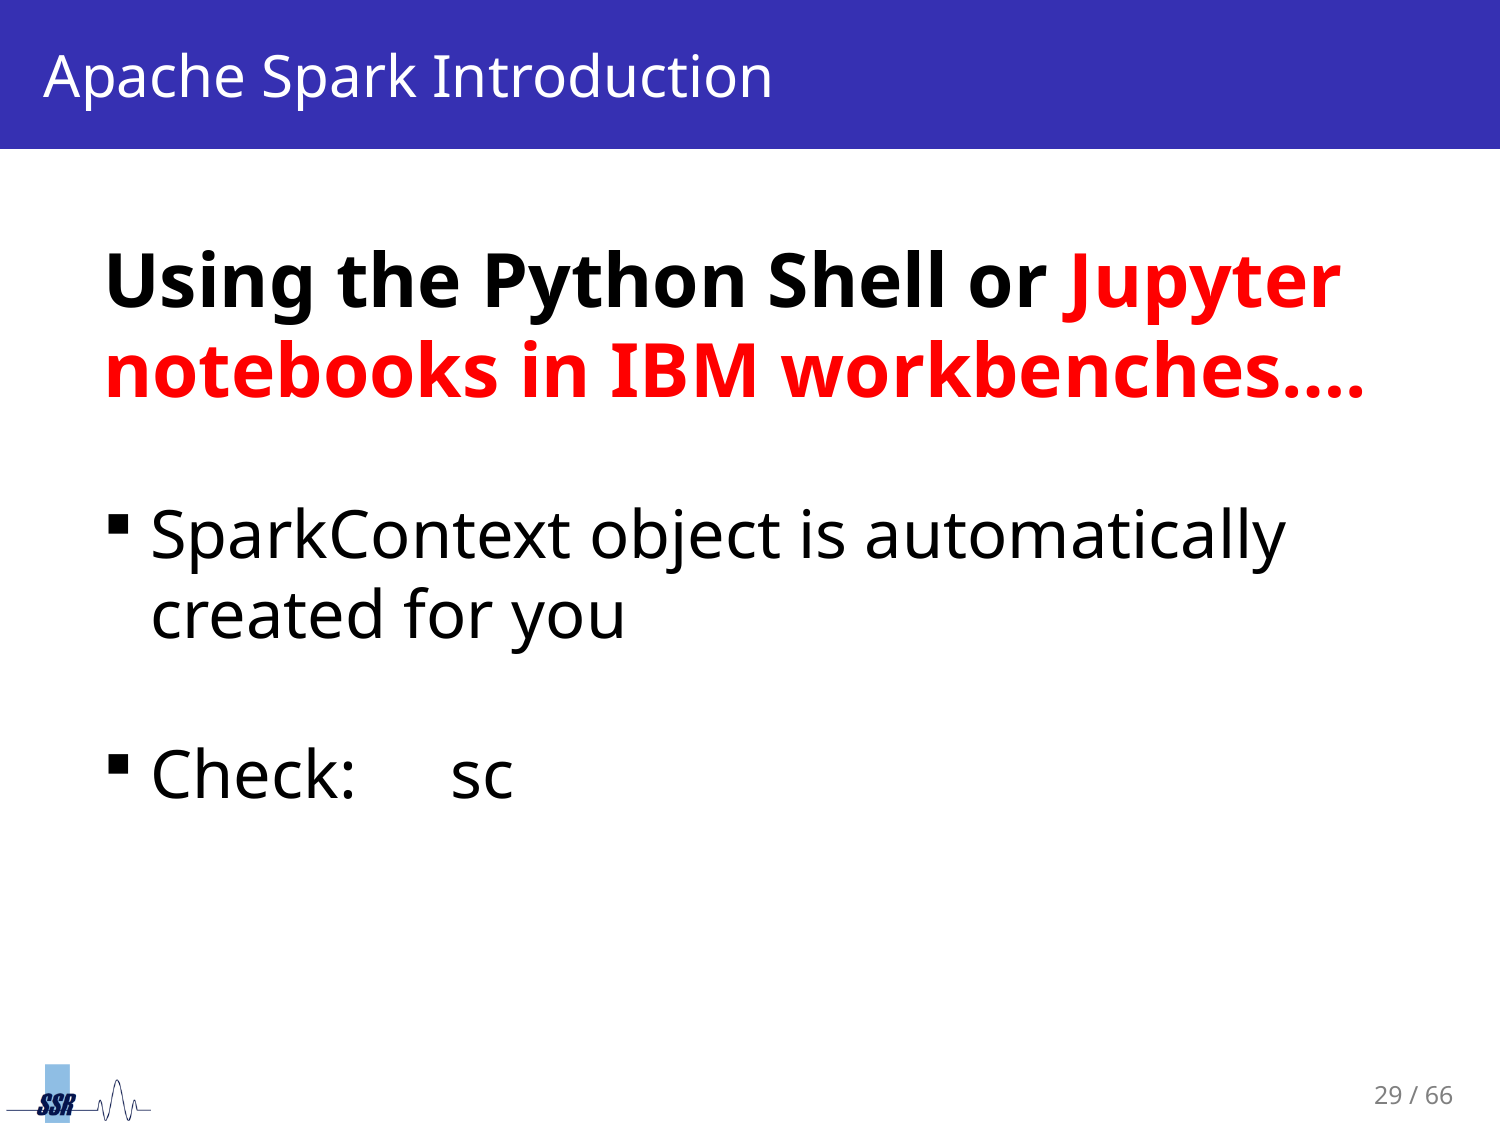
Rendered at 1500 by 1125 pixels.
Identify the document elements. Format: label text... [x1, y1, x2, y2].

title Apache Spark Introduction [0, 0, 1500, 151]
text_box Using the Python Shell or Jupyter notebooks in IBM workbenches…. SparkContext object is automatically created for you Check: sc [88, 224, 1410, 940]
picture [1, 1062, 151, 1125]
